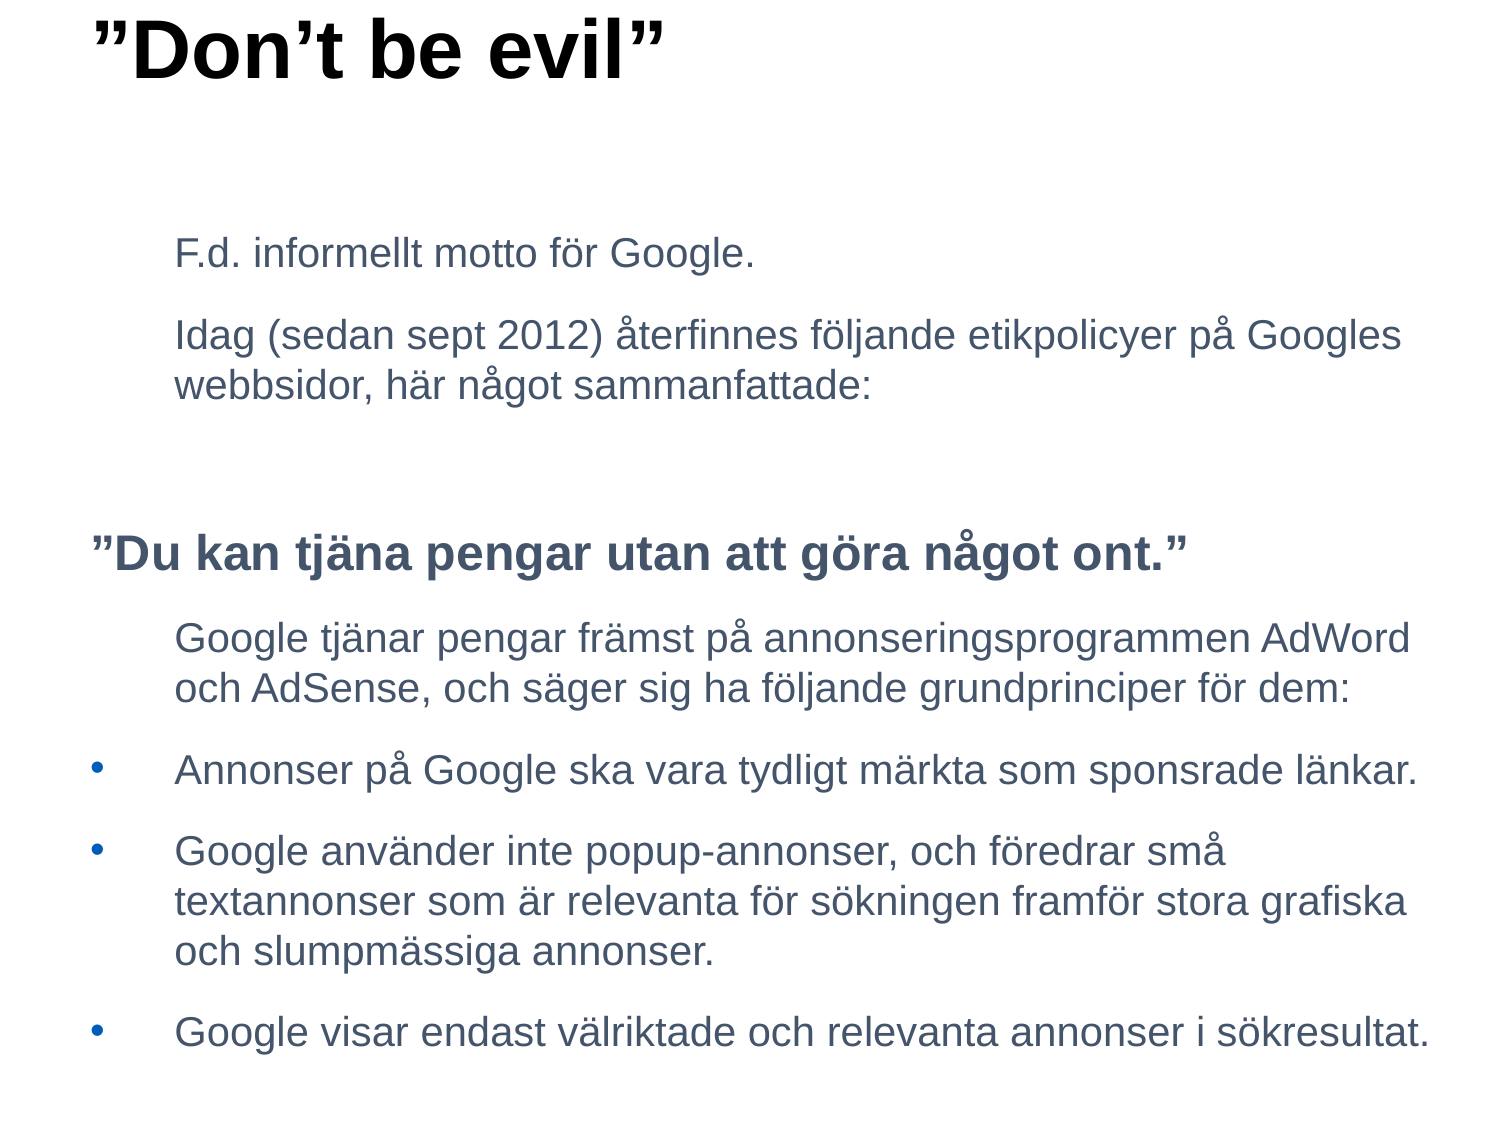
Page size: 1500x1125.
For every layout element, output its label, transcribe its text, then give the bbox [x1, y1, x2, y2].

list F.d. informellt motto för Google. Idag (sedan sept 2012) återfinnes följande etikpolicyer på Googles webbsidor, här något sammanfattade: ”Du kan tjäna pengar utan att göra något ont.” Google tjänar pengar främst på annonseringsprogrammen AdWord och AdSense, och säger sig ha följande grundprinciper för dem: Annonser på Google ska vara tydligt märkta som sponsrade länkar. Google använder inte popup-annonser, och föredrar små textannonser som är relevanta för sökningen framför stora grafiska och slumpmässiga annonser. Google visar endast välriktade och relevanta annonser i sökresultat. [75, 137, 1450, 880]
title ”Don’t be evil” [75, 12, 1425, 137]
